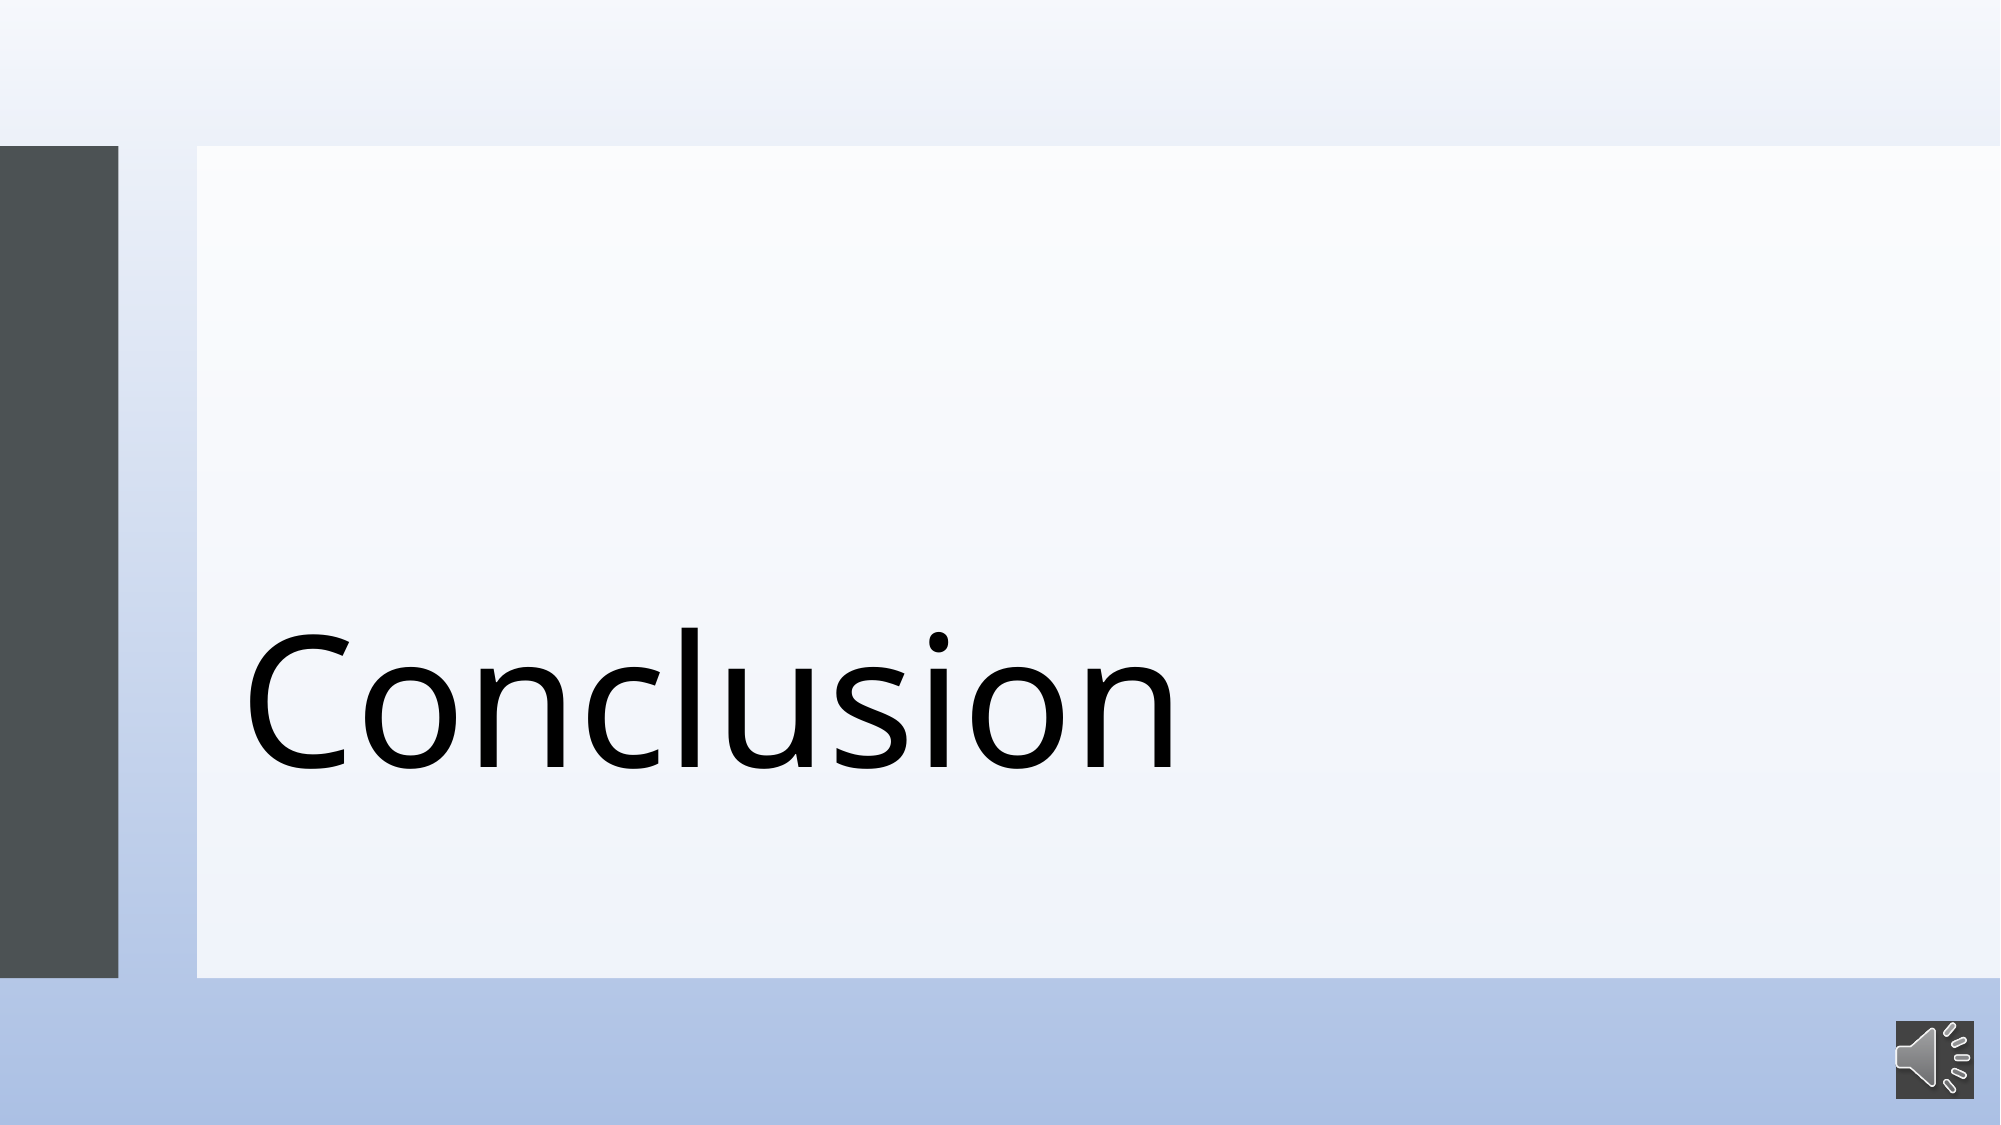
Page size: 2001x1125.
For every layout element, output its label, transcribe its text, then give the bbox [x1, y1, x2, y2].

picture [1894, 1019, 1975, 1100]
text_box [196, 145, 2000, 979]
text_box [0, 145, 119, 979]
title Conclusion [224, 272, 1803, 815]
text_box [0, 0, 2000, 1125]
